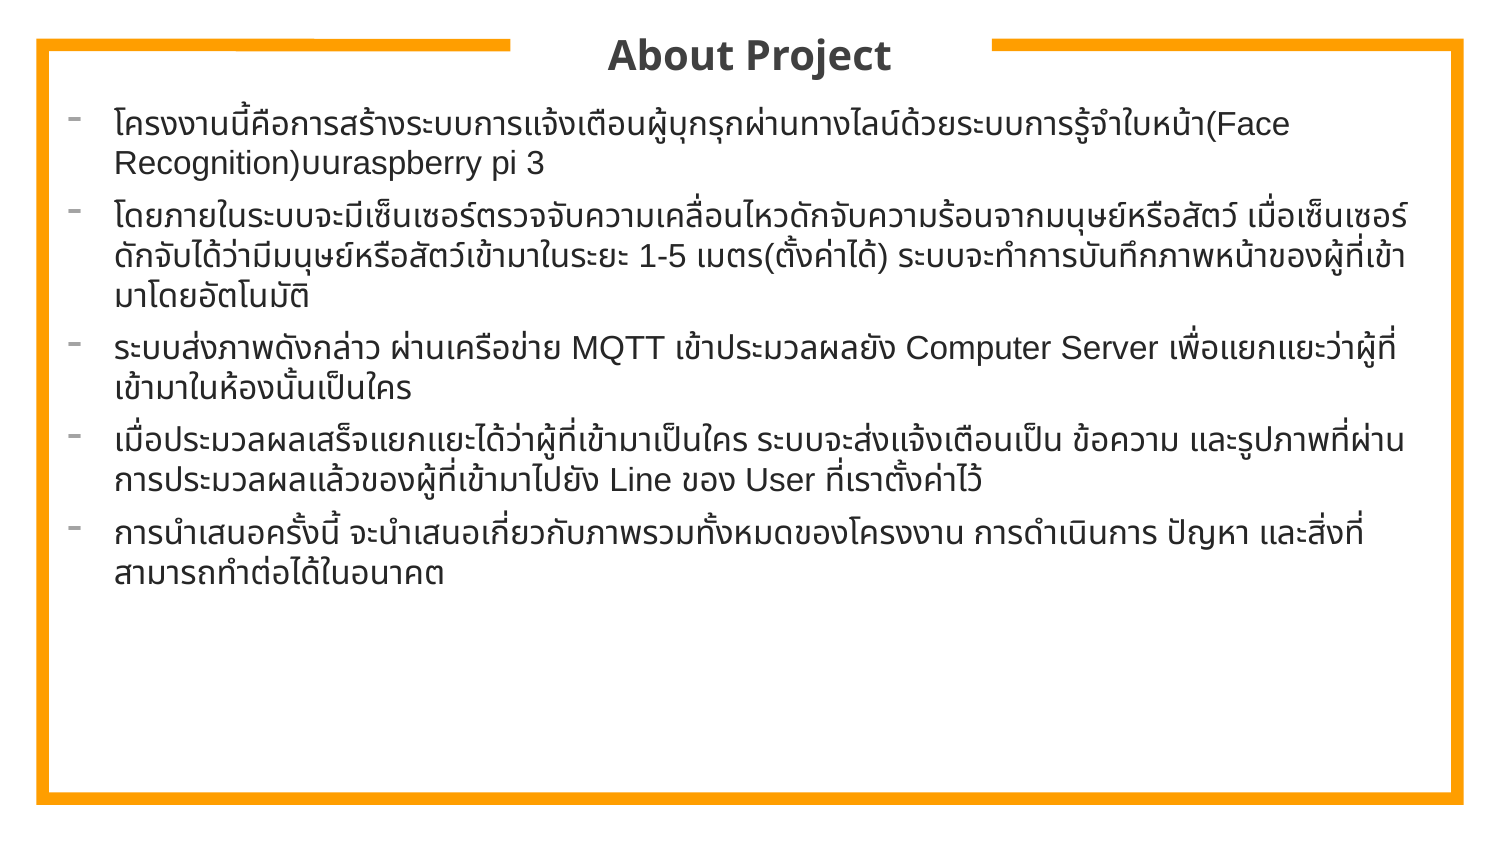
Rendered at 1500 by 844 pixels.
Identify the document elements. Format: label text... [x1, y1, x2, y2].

title About Project [507, 13, 993, 76]
text_box โครงงานนี้คือการสร้างระบบการแจ้งเตือนผู้บุกรุกผ่านทางไลน์ด้วยระบบการรู้จำใบหน้า(Face Recognition)บนraspberry pi 3 โดยภายในระบบจะมีเซ็นเซอร์ตรวจจับความเคลื่อนไหวดักจับความร้อนจากมนุษย์หรือสัตว์ เมื่อเซ็นเซอร์ดักจับได้ว่ามีมนุษย์หรือสัตว์เข้ามาในระยะ 1-5 เมตร(ตั้งค่าได้) ระบบจะทำการบันทึกภาพหน้าของผู้ที่เข้ามาโดยอัตโนมัติ ระบบส่งภาพดังกล่าว ผ่านเครือข่าย MQTT เข้าประมวลผลยัง Computer Server เพื่อแยกแยะว่าผู้ที่เข้ามาในห้องนั้นเป็นใคร เมื่อประมวลผลเสร็จแยกแยะได้ว่าผู้ที่เข้ามาเป็นใคร ระบบจะส่งแจ้งเตือนเป็น ข้อความ และรูปภาพที่ผ่านการประมวลผลแล้วของผู้ที่เข้ามาไปยัง Line ของ User ที่เราตั้งค่าไว้ การนำเสนอครั้งนี้ จะนำเสนอเกี่ยวกับภาพรวมทั้งหมดของโครงงาน การดำเนินการ ปัญหา และสิ่งที่สามารถทำต่อได้ในอนาคต [52, 86, 1448, 543]
